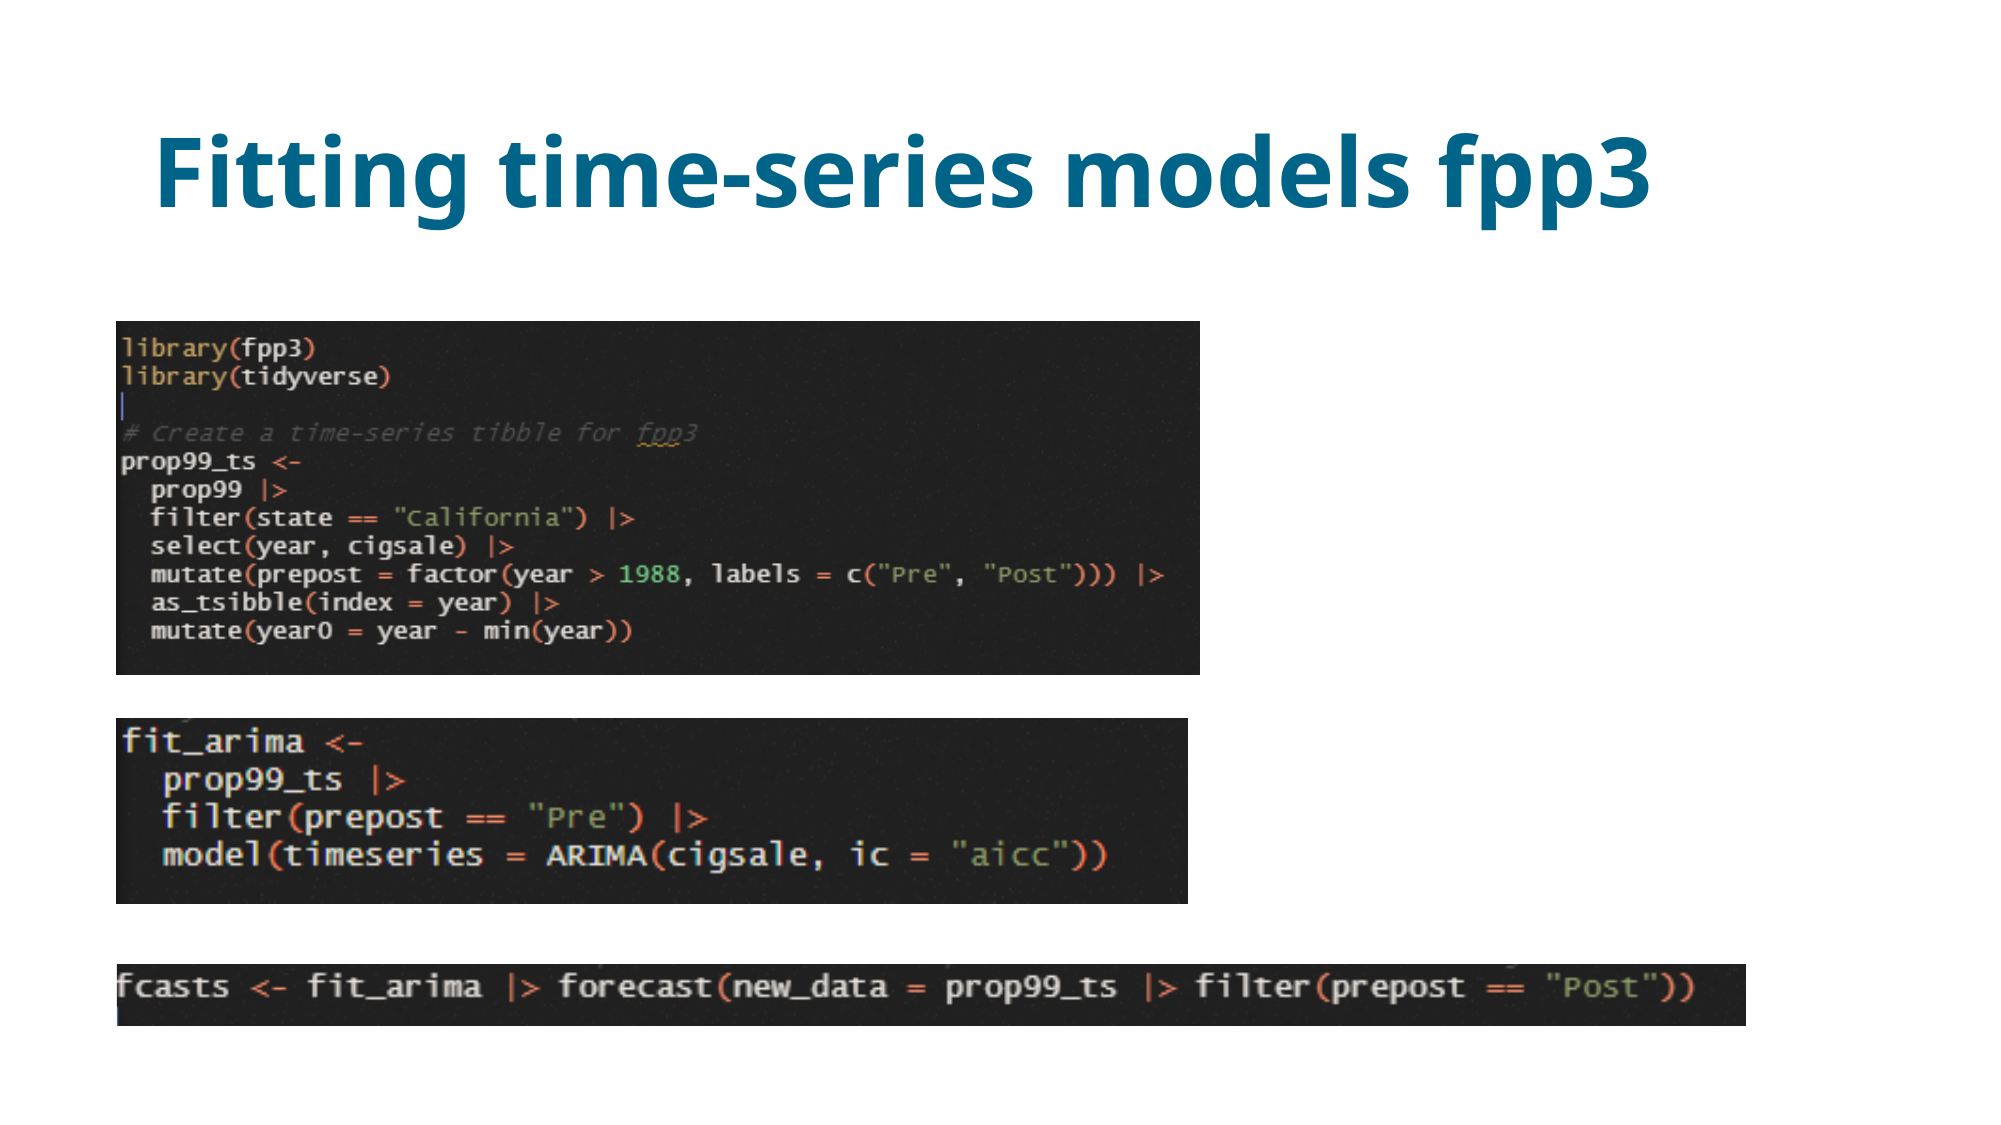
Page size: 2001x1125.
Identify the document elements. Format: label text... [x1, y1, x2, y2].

picture [116, 964, 1746, 1026]
picture [116, 320, 1200, 675]
picture [116, 718, 1188, 904]
title Fitting time-series models fpp3 [137, 59, 1863, 278]
